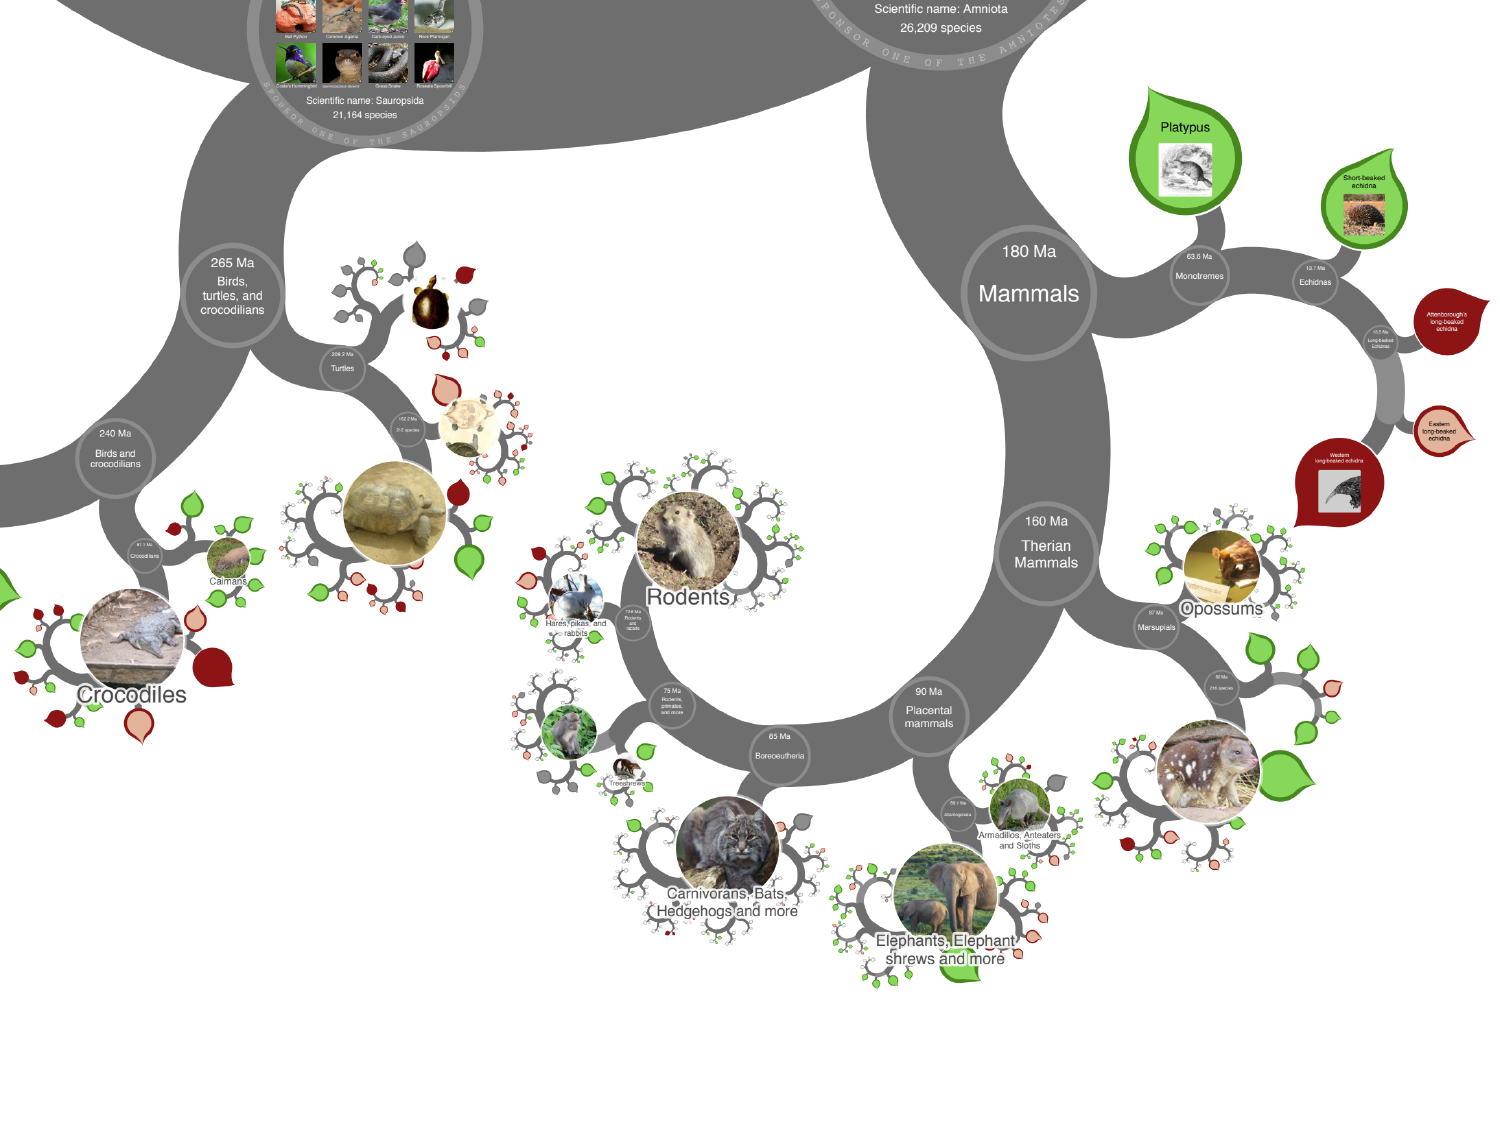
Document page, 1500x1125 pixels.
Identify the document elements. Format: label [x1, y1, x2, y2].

picture [0, 0, 1500, 999]
